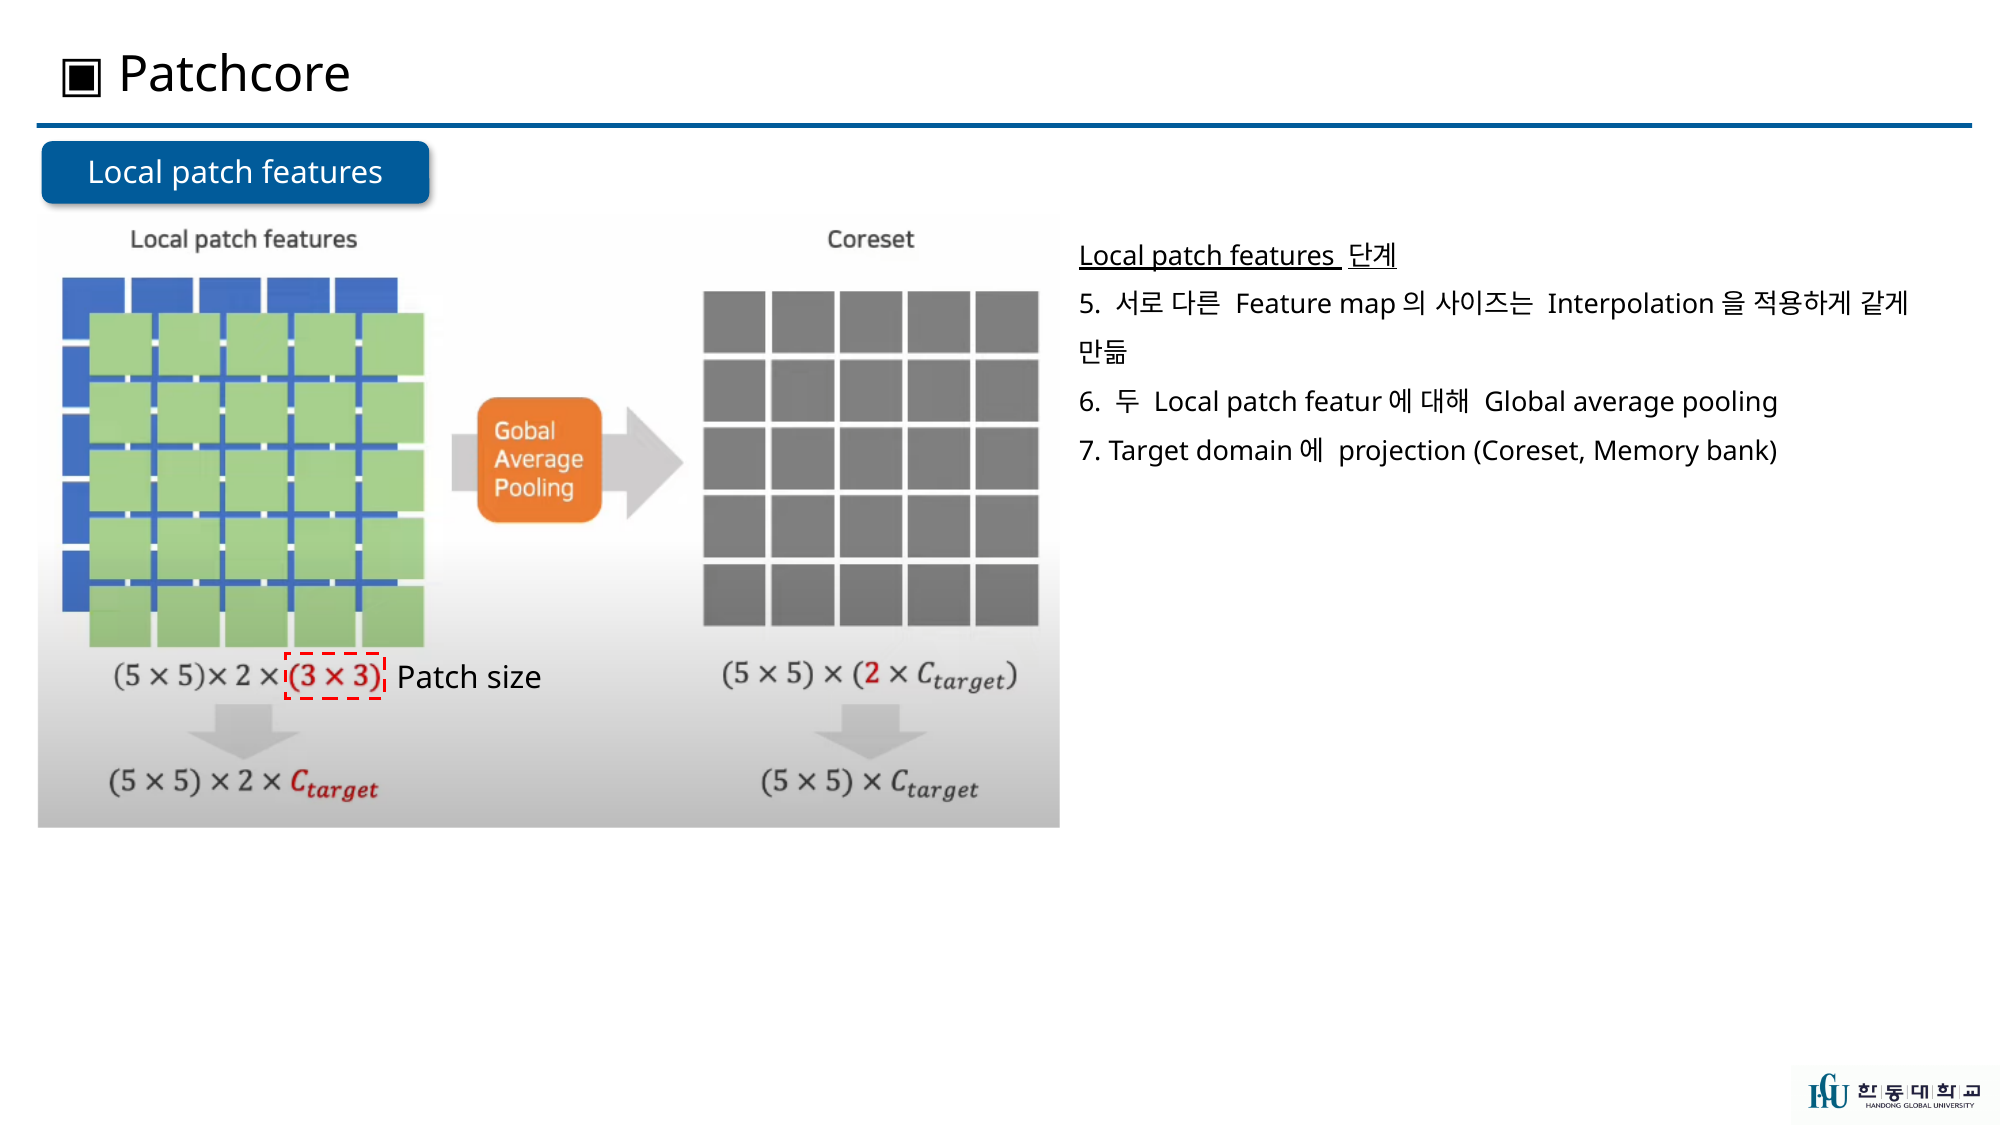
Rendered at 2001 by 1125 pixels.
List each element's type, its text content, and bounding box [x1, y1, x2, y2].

text_box ▣ Patchcore [43, 33, 1029, 109]
text_box Local patch features [41, 141, 430, 204]
picture [1791, 1065, 2000, 1125]
picture [30, 214, 1064, 832]
text_box Local patch features 단계 5. 서로 다른 Feature map의 사이즈는 Interpolation을 적용하게 같게 만듦 6. 두 Local patch featur에 대해 Global average pooling 7. Target domain에 projection (Coreset, Memory bank) [1064, 214, 1970, 473]
